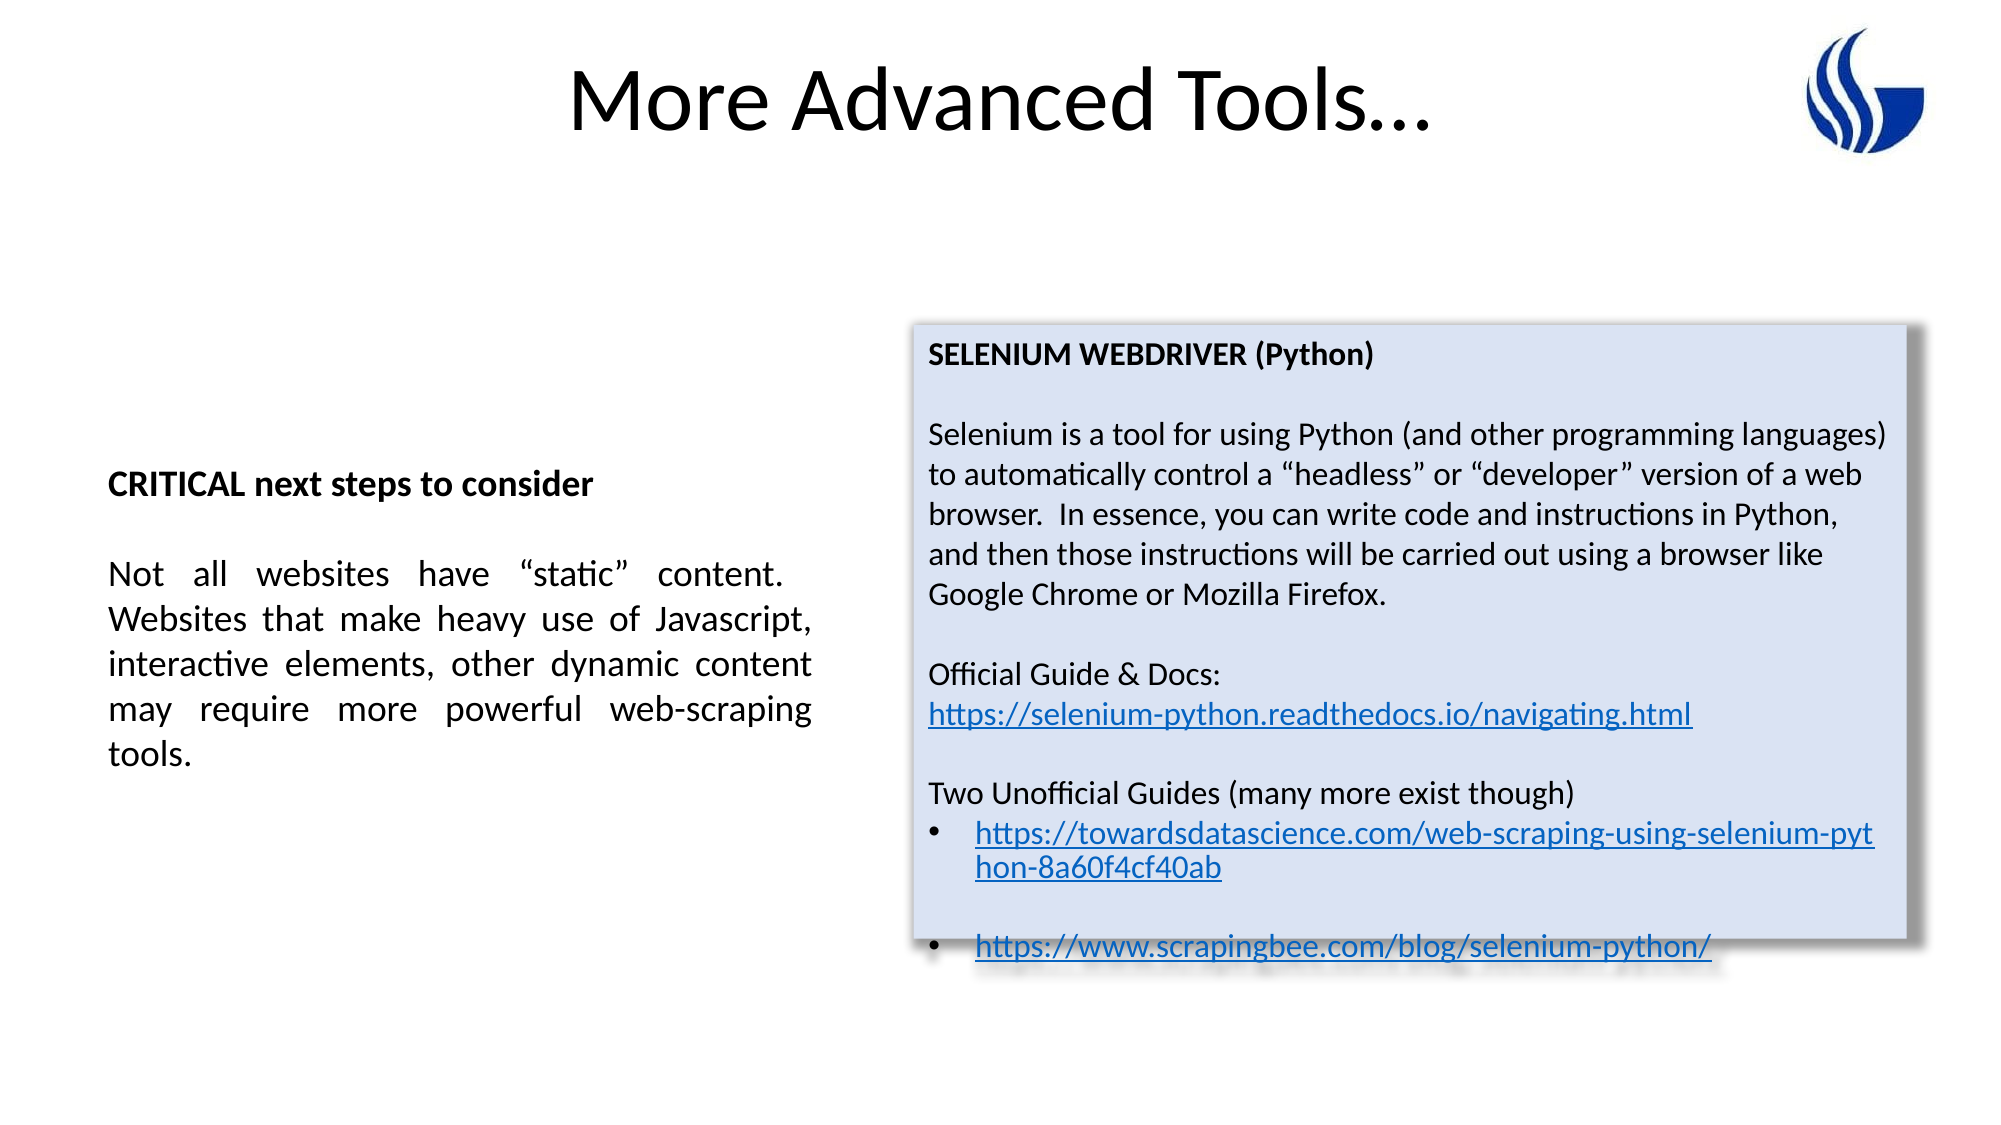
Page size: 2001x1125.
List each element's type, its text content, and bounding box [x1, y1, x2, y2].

text_box SELENIUM WEBDRIVER (Python) Selenium is a tool for using Python (and other programming languages) to automatically control a “headless” or “developer” version of a web browser. In essence, you can write code and instructions in Python, and then those instructions will be carried out using a browser like Google Chrome or Mozilla Firefox. Official Guide & Docs: https://selenium-python.readthedocs.io/navigating.html Two Unofficial Guides (many more exist though) https://towardsdatascience.com/web-scraping-using-selenium-python-8a60f4cf40ab https://www.scrapingbee.com/blog/selenium-python/ [913, 325, 1907, 939]
picture [1709, 0, 2000, 188]
text_box More Advanced Tools… [0, 0, 1709, 188]
text_box CRITICAL next steps to consider Not all websites have “static” content. Websites that make heavy use of Javascript, interactive elements, other dynamic content may require more powerful web-scraping tools. [93, 451, 828, 782]
